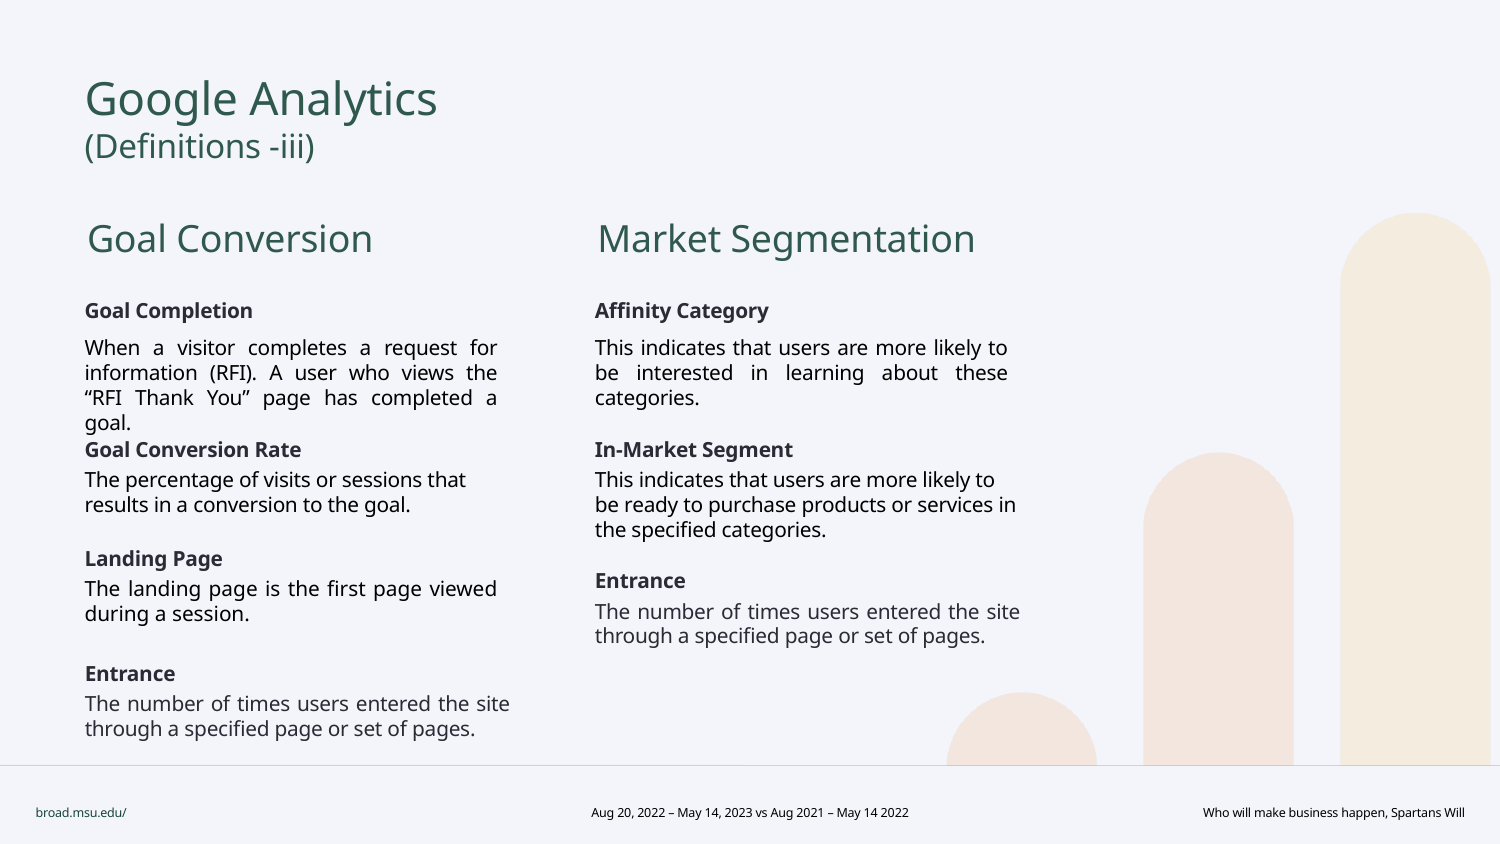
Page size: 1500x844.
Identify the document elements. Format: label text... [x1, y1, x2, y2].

text_box Aug 20, 2022 – May 14, 2023 vs Aug 2021 – May 14 2022 [537, 799, 917, 820]
text_box Google Analytics (Definitions -iii) [84, 69, 498, 164]
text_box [84, 290, 510, 749]
text_box broad.msu.edu/ [35, 799, 329, 820]
text_box Goal Conversion [72, 207, 433, 268]
picture [917, 193, 1500, 844]
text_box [594, 290, 1020, 656]
text_box [0, 766, 917, 844]
text_box Market Segmentation [582, 207, 917, 268]
